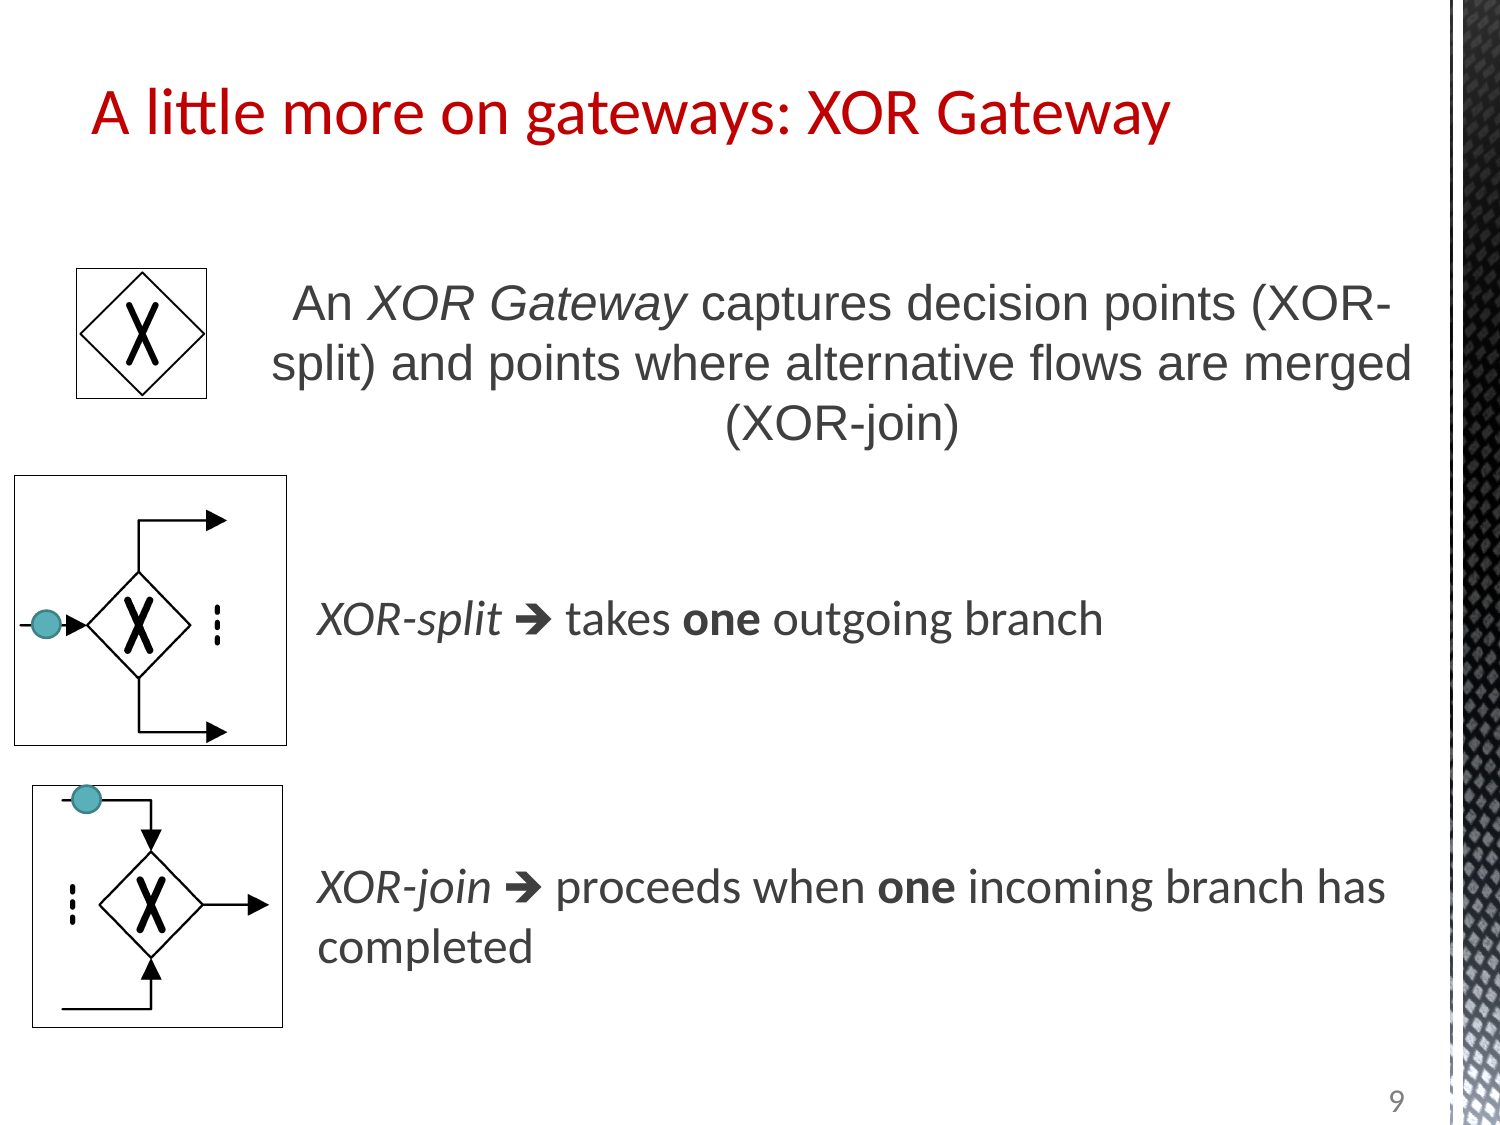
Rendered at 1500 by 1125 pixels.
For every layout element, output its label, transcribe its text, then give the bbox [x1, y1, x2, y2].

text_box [76, 267, 207, 399]
slide_number ‹#› [1352, 1086, 1441, 1112]
list XOR-split 🡺 takes one outgoing branch XOR-join 🡺 proceeds when one incoming branch has completed [156, 577, 1491, 905]
title A little more on gateways: XOR Gateway [76, 42, 1400, 173]
picture [1447, 0, 1500, 1125]
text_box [14, 475, 288, 747]
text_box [31, 785, 283, 1029]
text_box An XOR Gateway captures decision points (XOR-split) and points where alternative flows are merged (XOR-join) [192, 263, 1455, 459]
